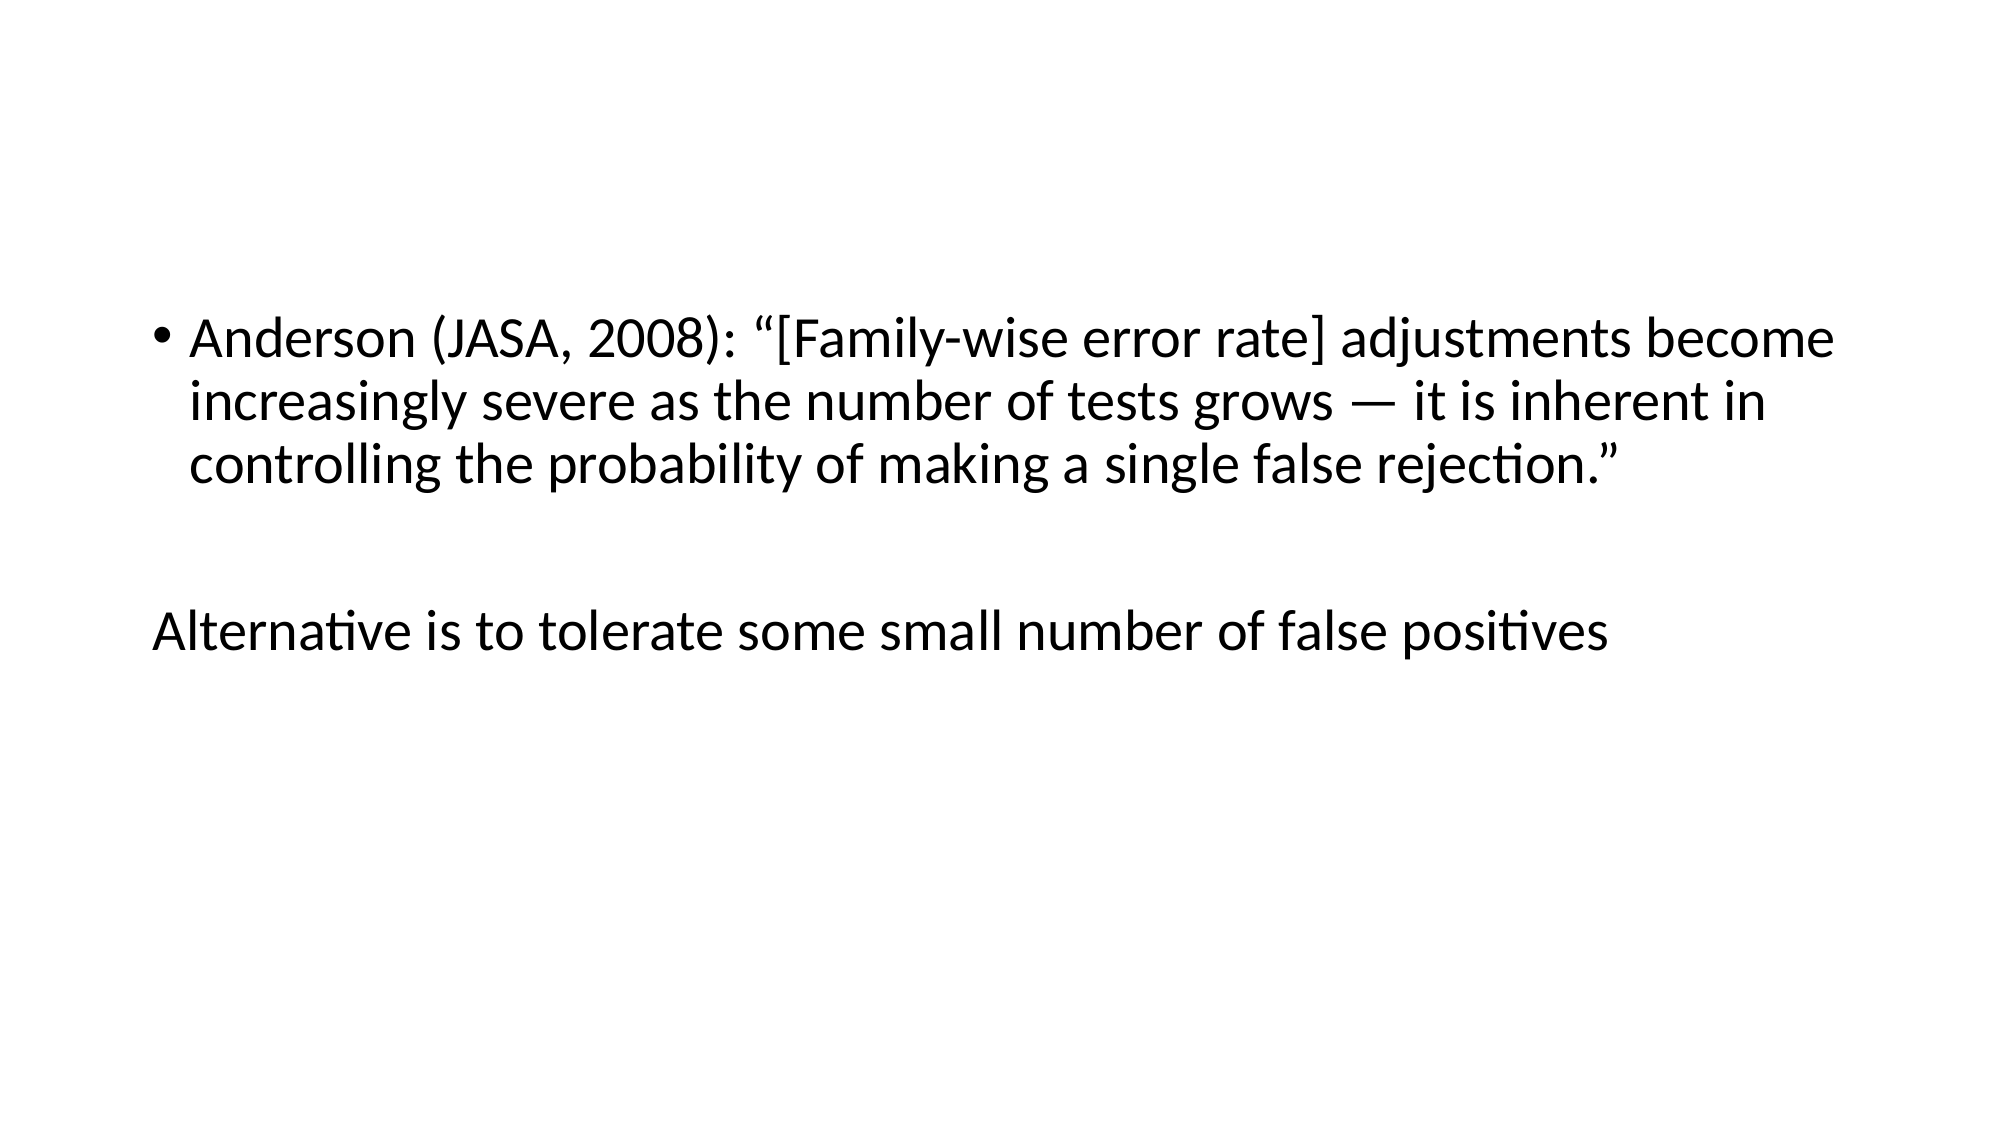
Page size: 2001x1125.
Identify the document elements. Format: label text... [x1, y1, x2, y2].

list Anderson (JASA, 2008): “[Family-wise error rate] adjustments become increasingly severe as the number of tests grows — it is inherent in controlling the probability of making a single false rejection.” Alternative is to tolerate some small number of false positives [137, 299, 1863, 1014]
